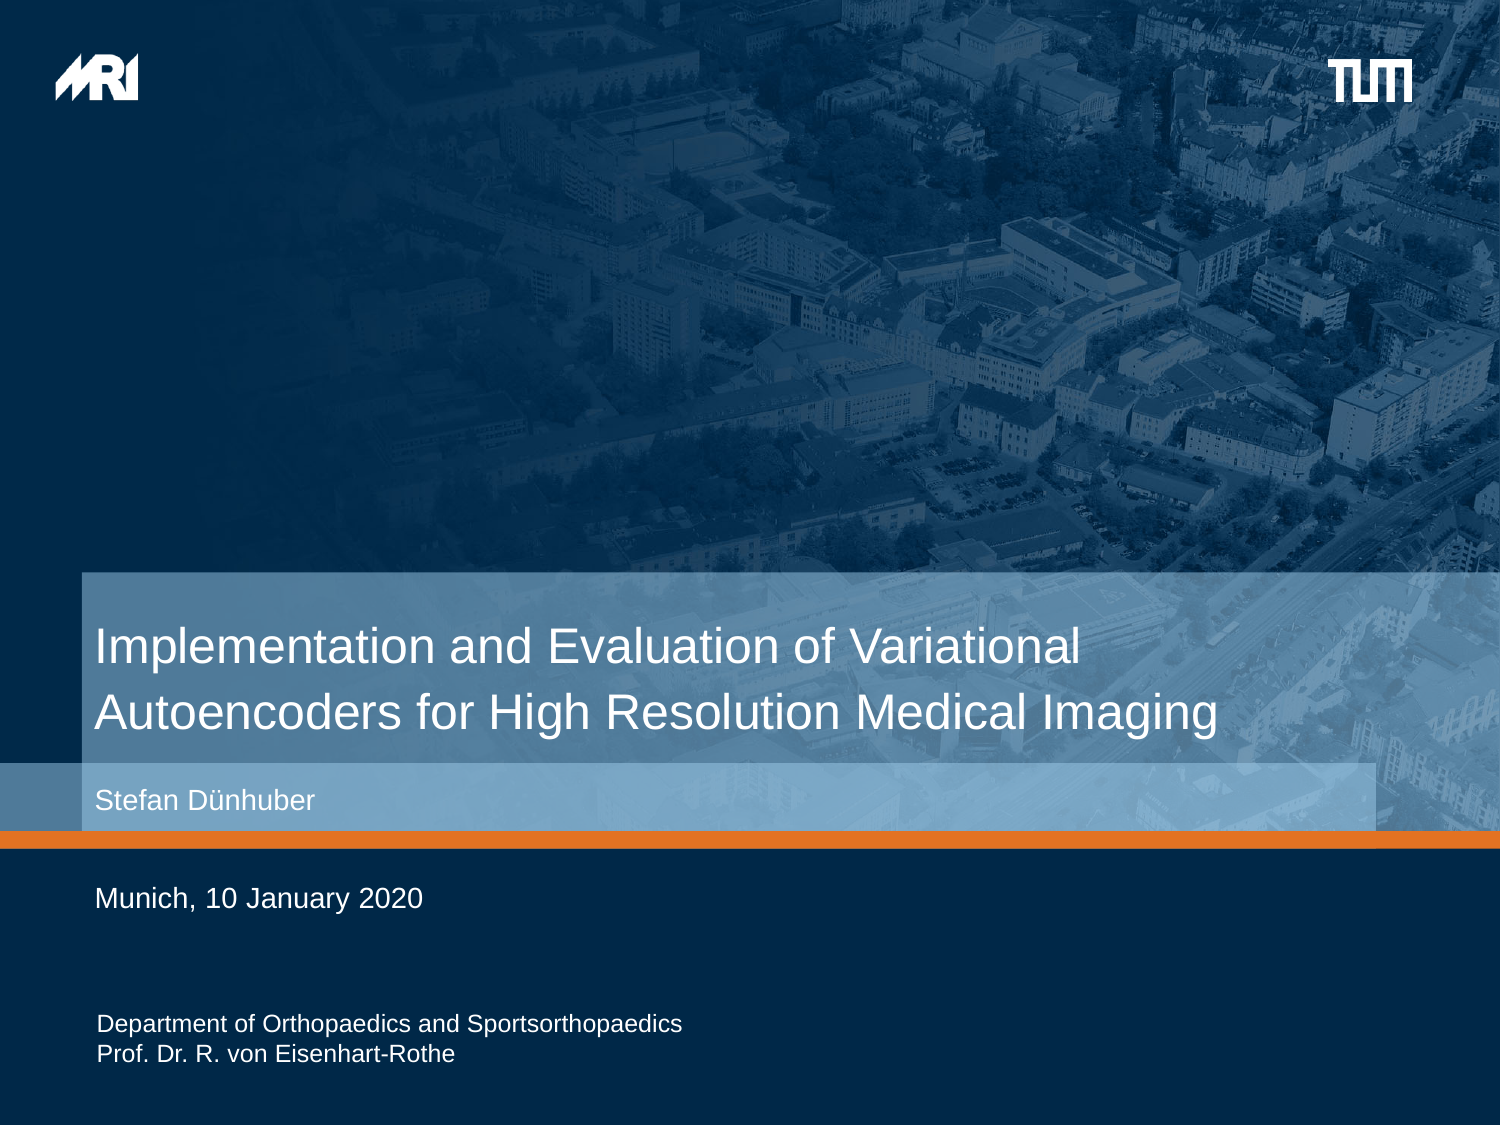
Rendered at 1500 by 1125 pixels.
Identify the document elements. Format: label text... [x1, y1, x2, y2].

list Munich, 10 January 2020 [94, 861, 1363, 925]
picture [0, 0, 1500, 763]
title Implementation and Evaluation of Variational Autoencoders for High Resolution Medical Imaging [94, 657, 1363, 740]
list Stefan Dünhuber [94, 781, 1363, 831]
